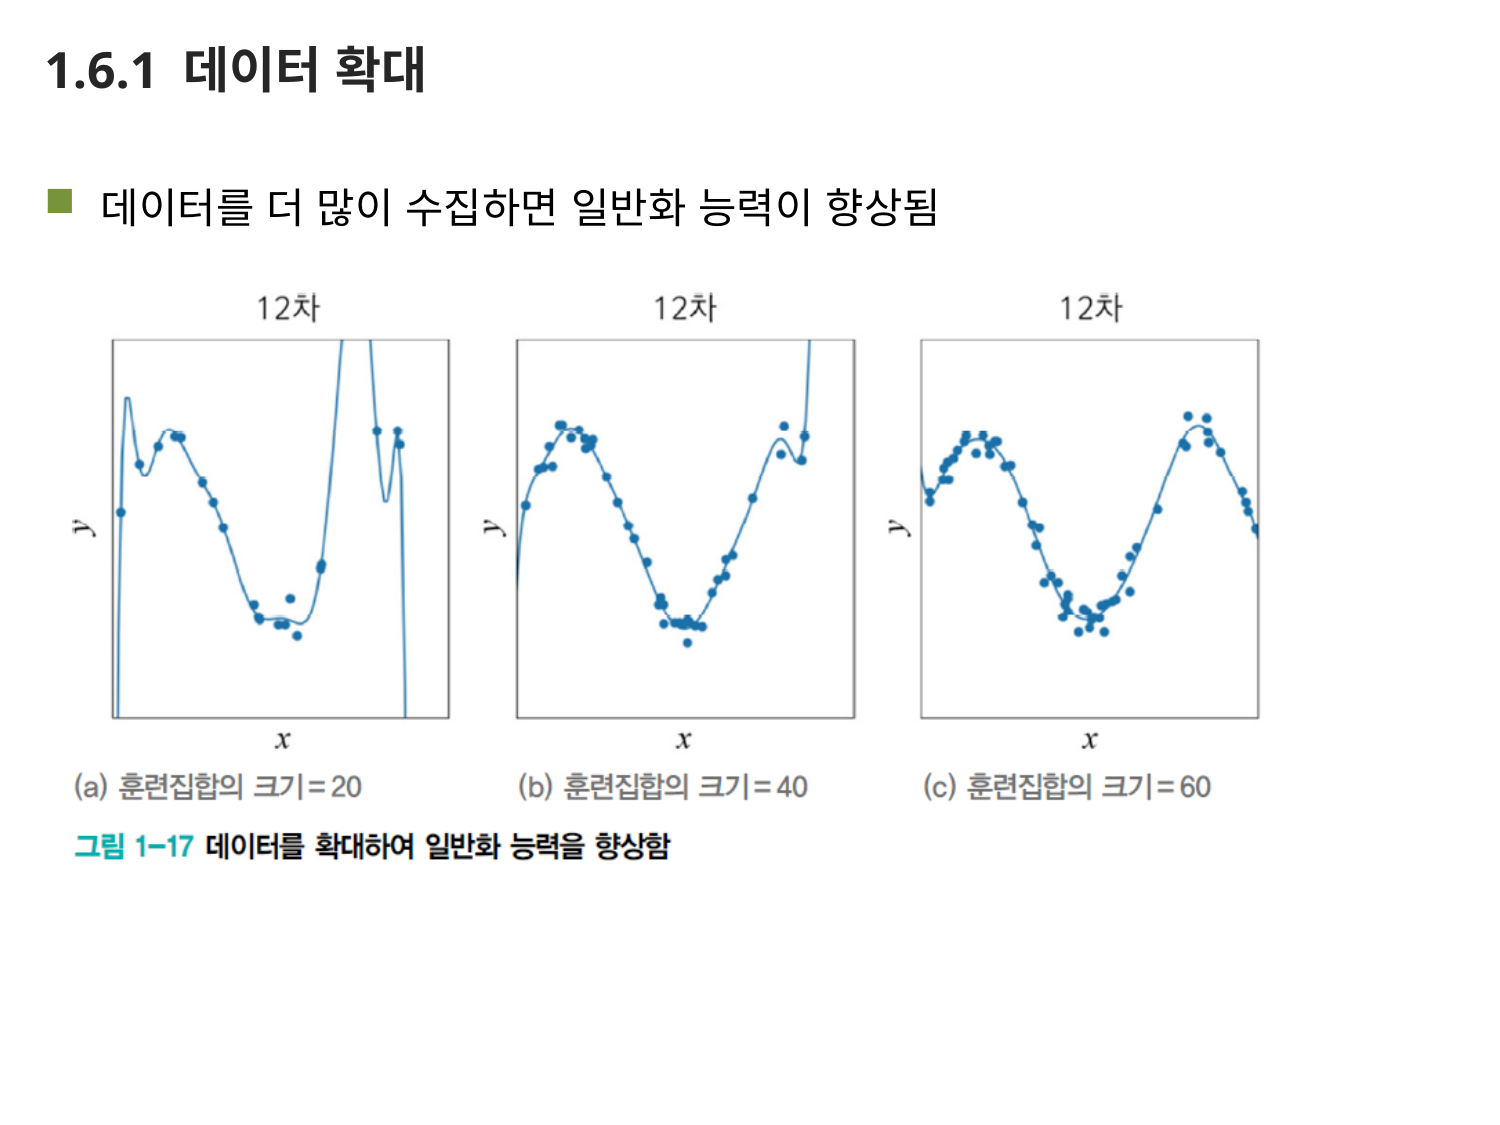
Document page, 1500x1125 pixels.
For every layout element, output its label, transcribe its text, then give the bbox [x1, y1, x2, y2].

title 1.6.1 데이터 확대 [29, 23, 1389, 114]
list 데이터를 더 많이 수집하면 일반화 능력이 향상됨 [29, 148, 1471, 1083]
picture [64, 290, 1264, 872]
